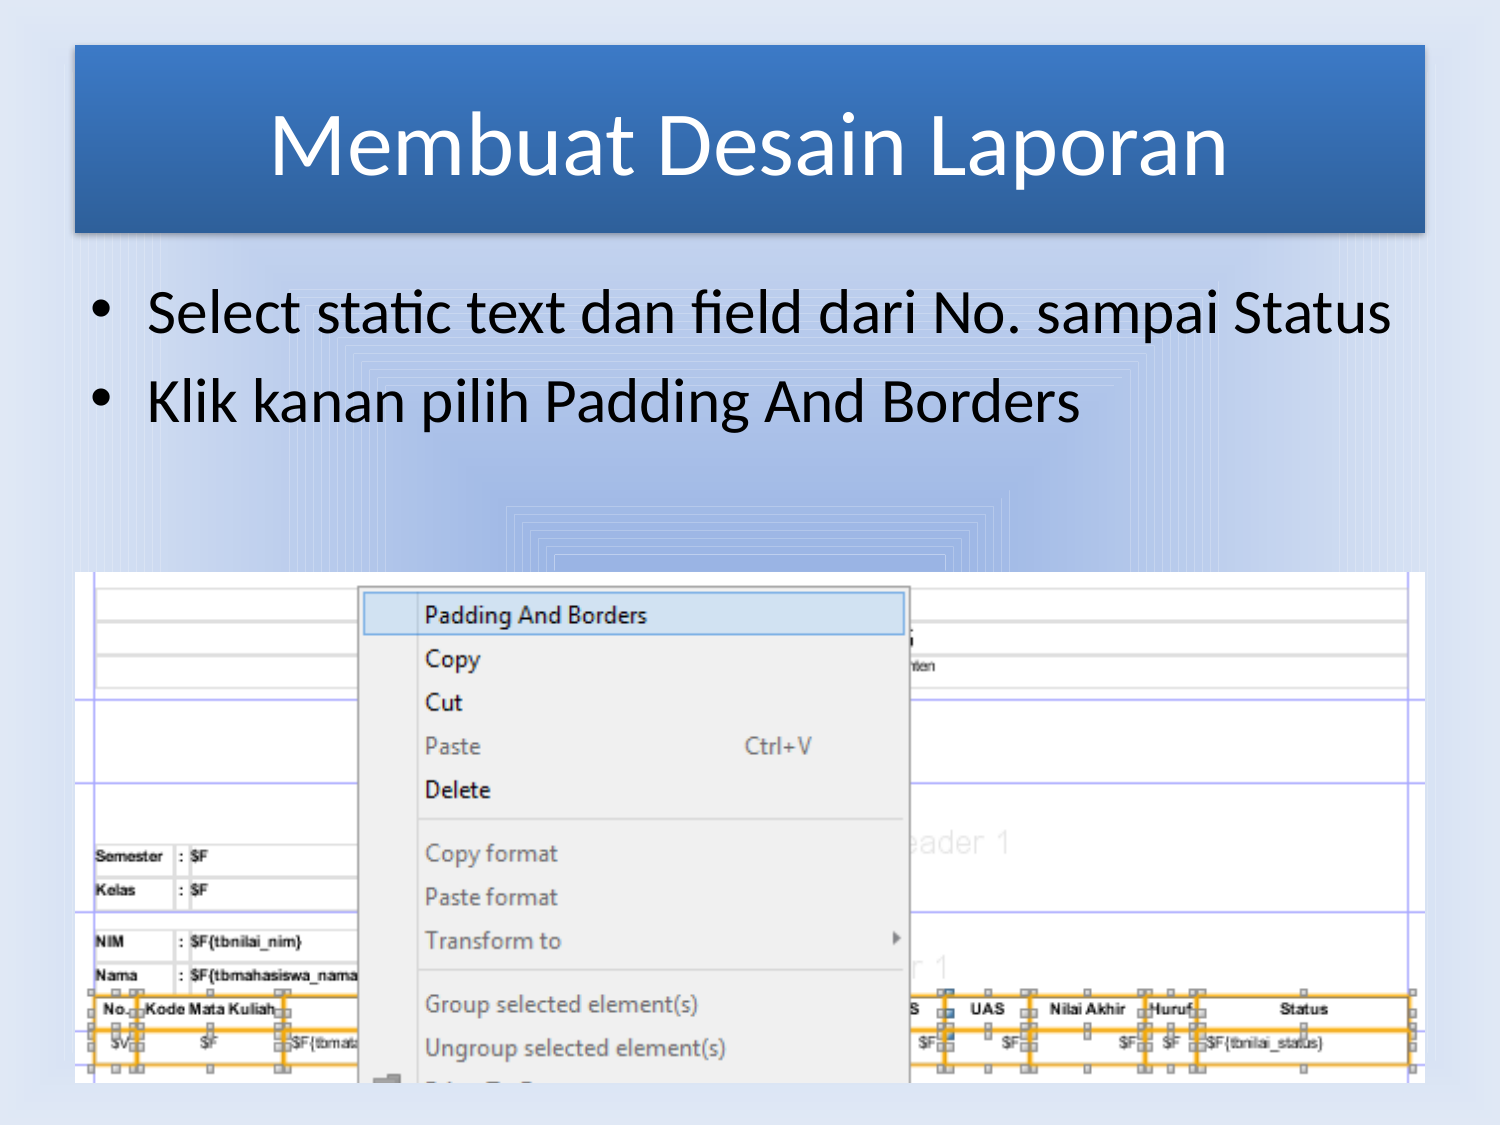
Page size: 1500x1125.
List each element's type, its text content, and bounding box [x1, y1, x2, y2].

title Membuat Desain Laporan [75, 45, 1425, 233]
picture [74, 571, 1426, 1083]
list Select static text dan field dari No. sampai Status Klik kanan pilih Padding And Borders [75, 262, 1425, 445]
